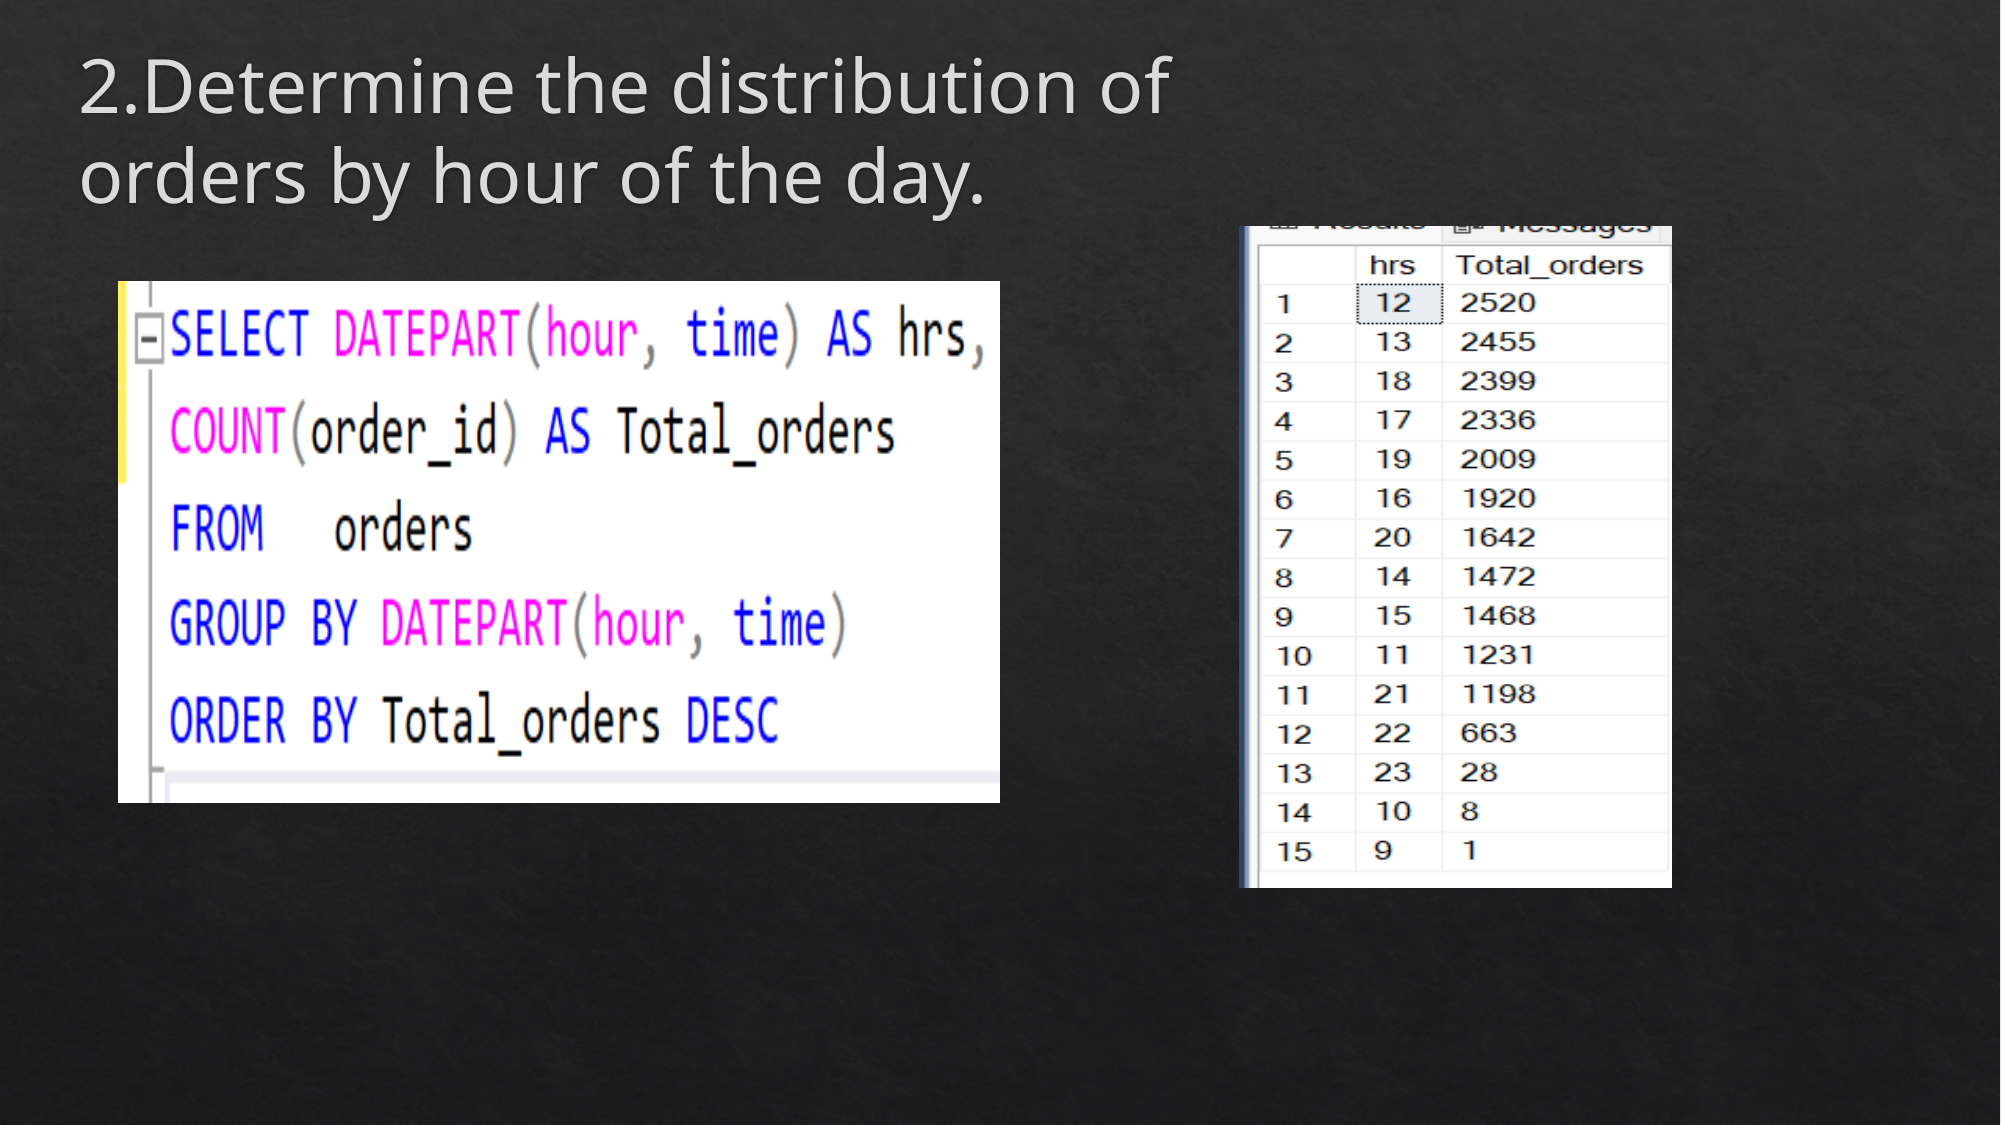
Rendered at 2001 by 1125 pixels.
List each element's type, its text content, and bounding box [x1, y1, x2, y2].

picture [118, 280, 1001, 803]
title 2.Determine the distribution of orders by hour of the day. [63, 42, 1400, 227]
picture [1238, 226, 1672, 888]
